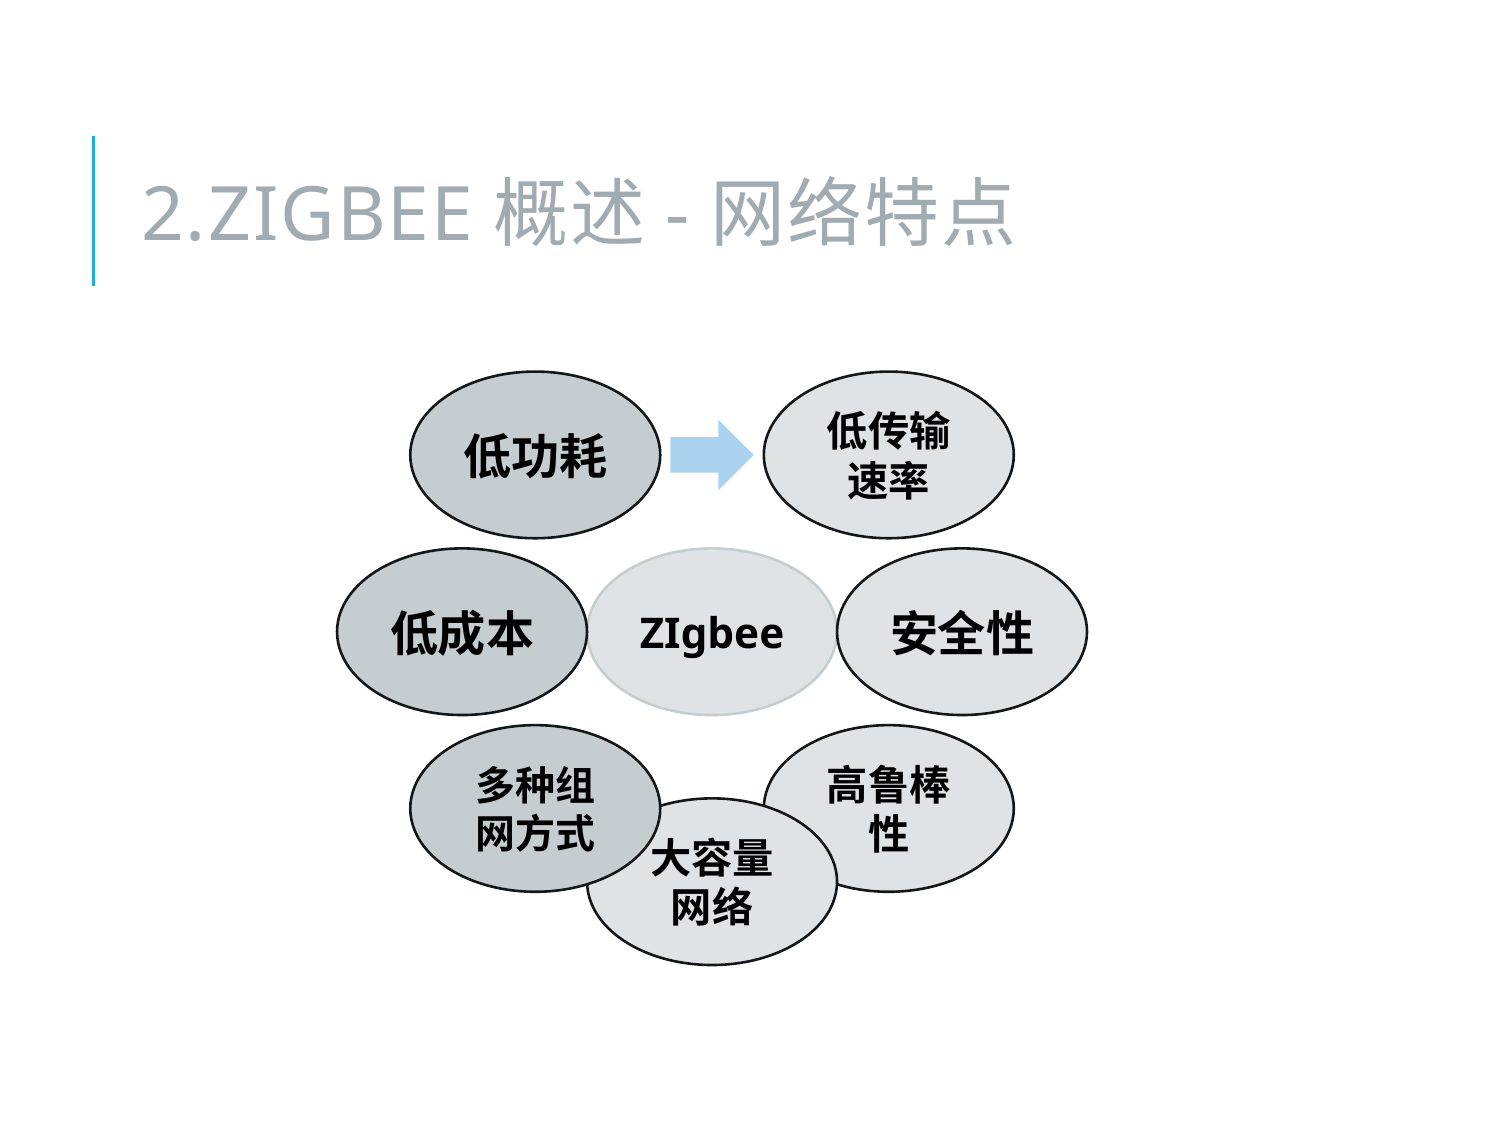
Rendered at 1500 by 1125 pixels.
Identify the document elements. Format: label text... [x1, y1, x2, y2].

title 2.ZIGBEE概述-网络特点 [126, 96, 1322, 342]
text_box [211, 298, 1213, 966]
